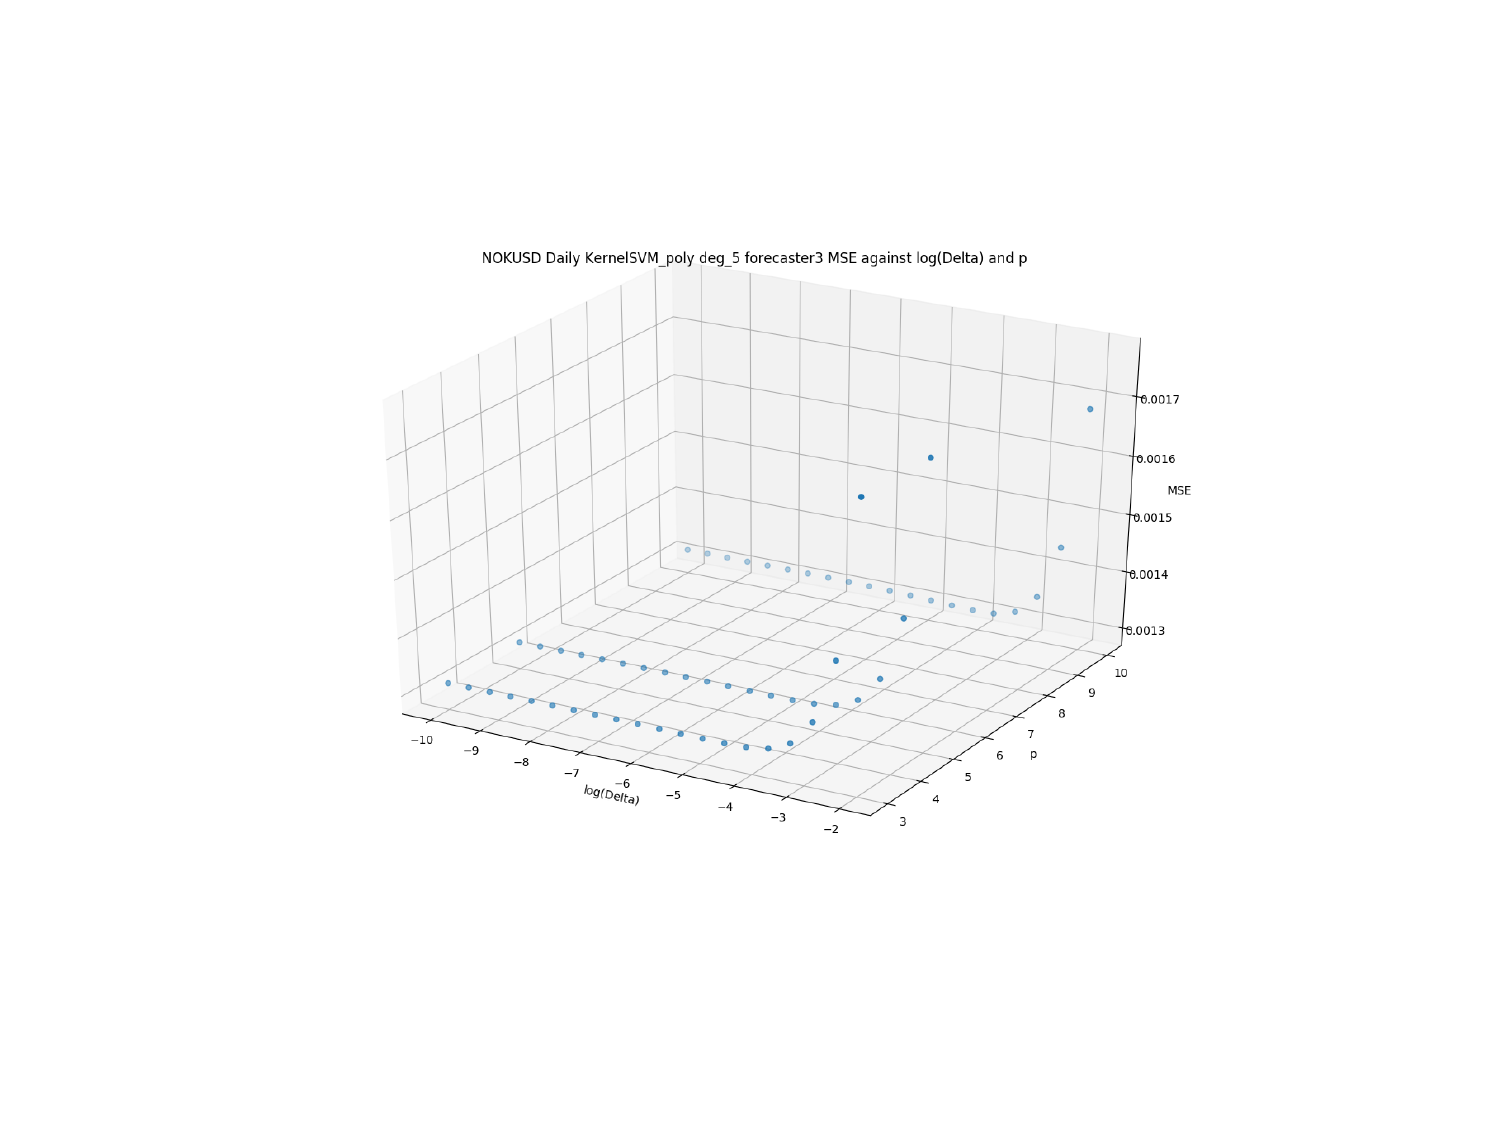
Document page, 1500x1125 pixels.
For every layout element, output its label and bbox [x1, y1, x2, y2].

picture [119, 119, 1358, 946]
